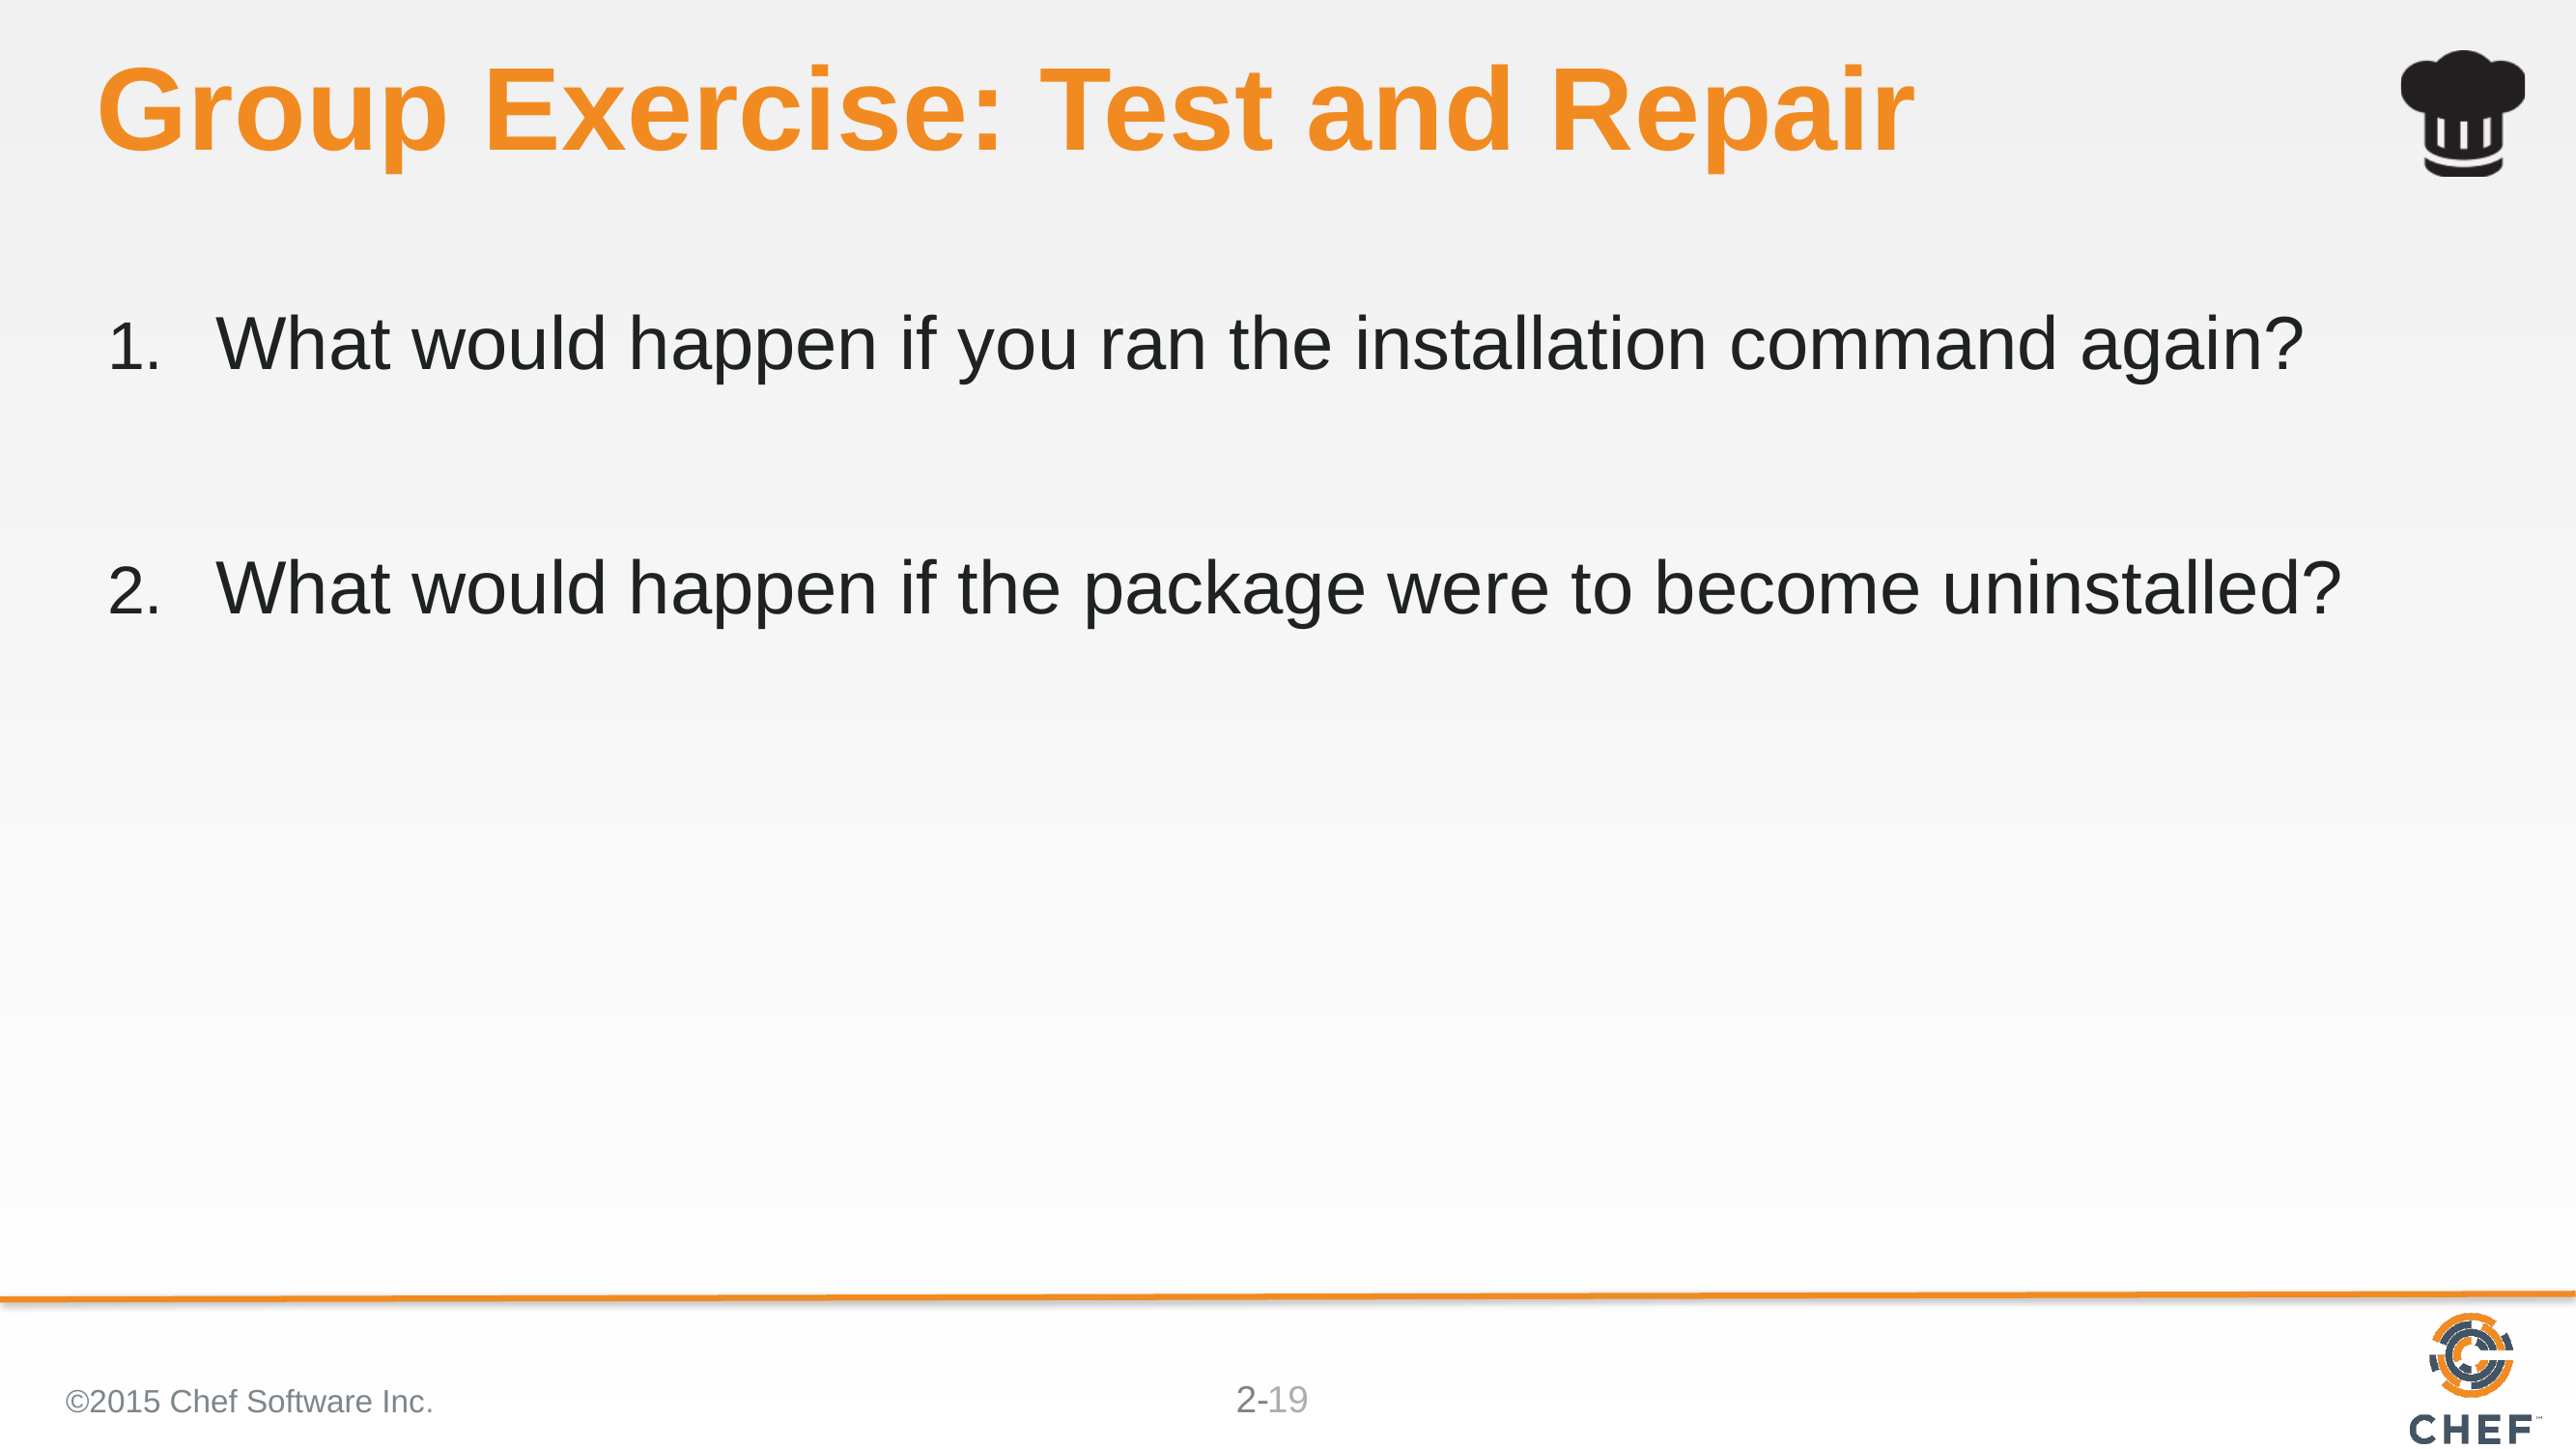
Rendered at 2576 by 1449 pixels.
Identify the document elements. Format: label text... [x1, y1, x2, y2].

slide_number 19 [998, 1359, 1578, 1437]
title Group Exercise: Test and Repair [96, 48, 2463, 180]
picture [2399, 1297, 2550, 1449]
list What would happen if you ran the installation command again? What would happen if the package were to become uninstalled? [107, 294, 2469, 1142]
footer ©2015 Chef Software Inc. [51, 1359, 952, 1440]
